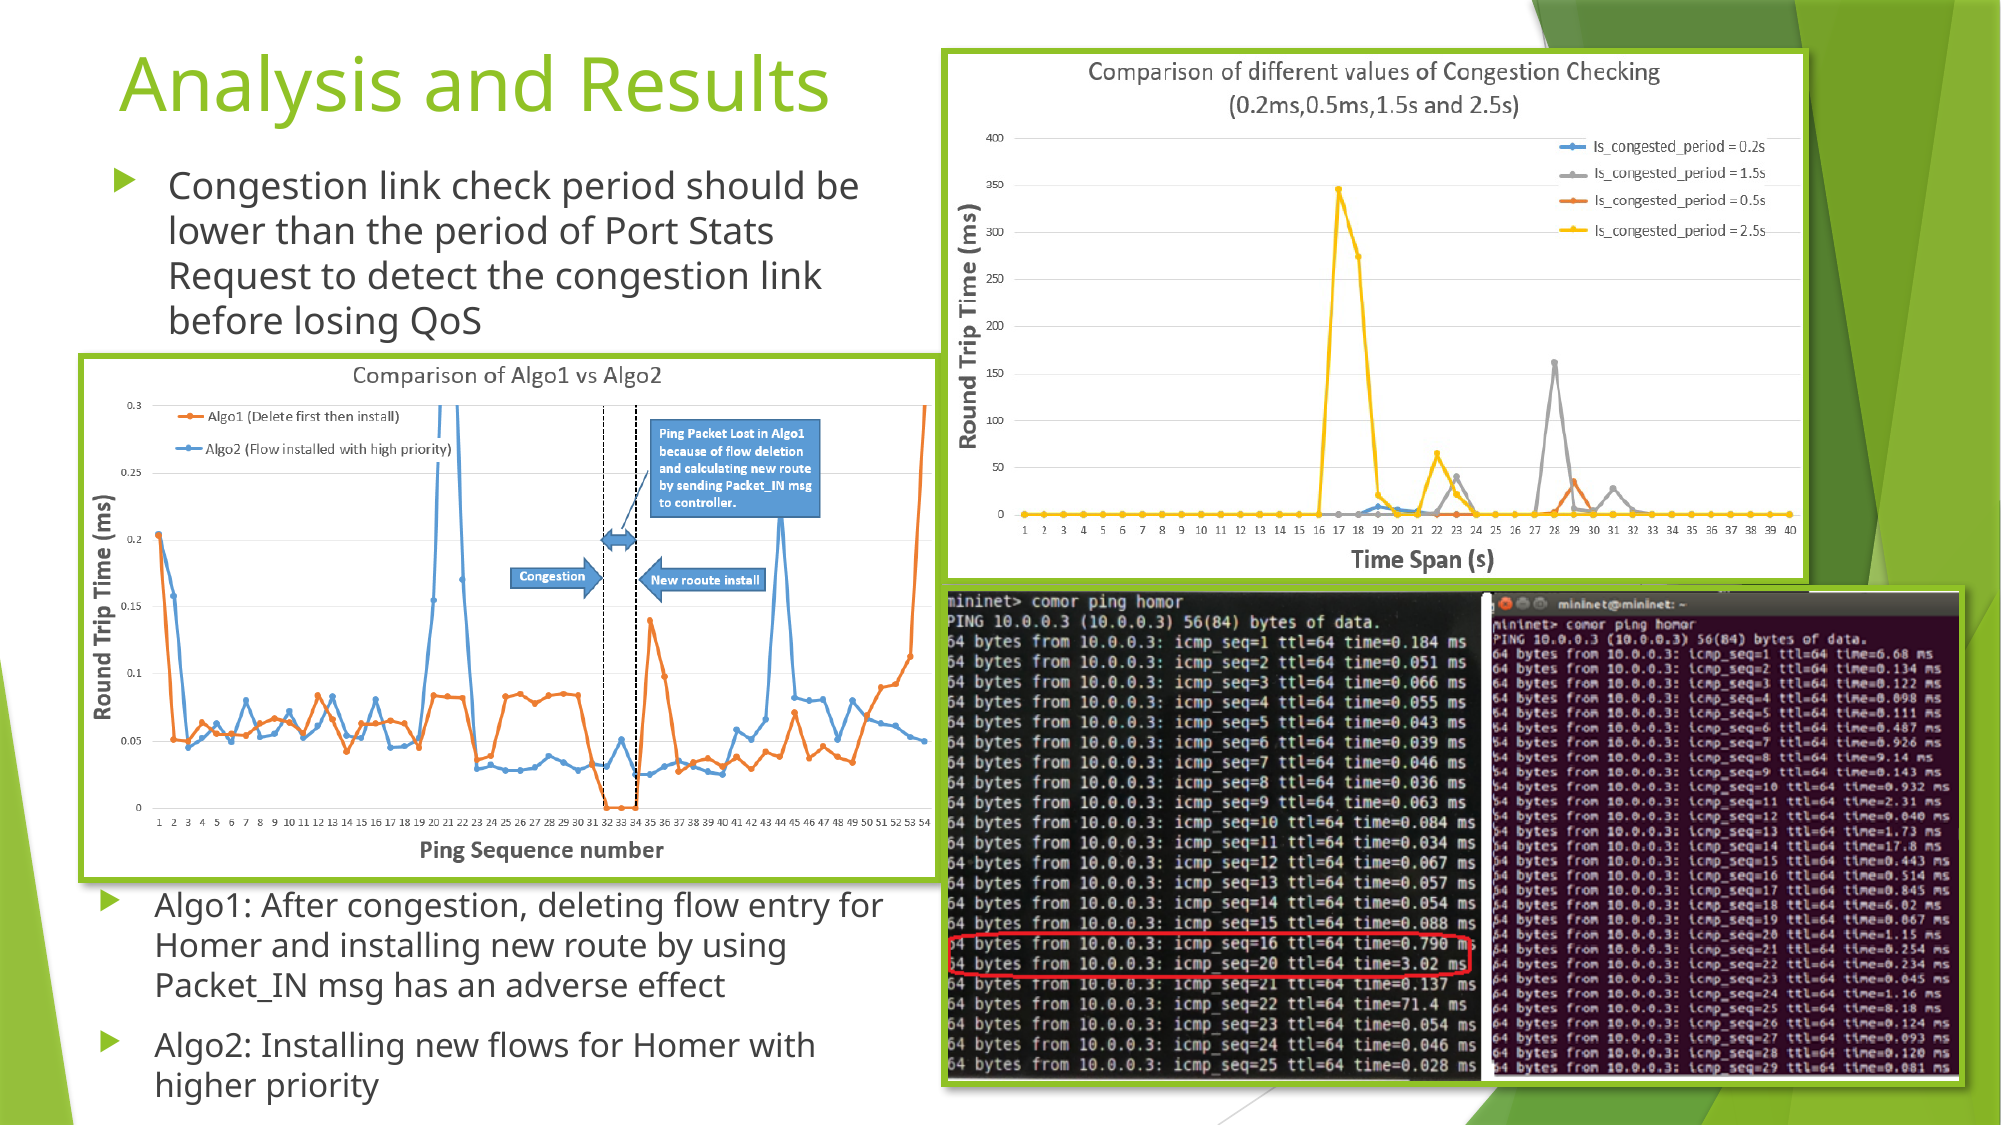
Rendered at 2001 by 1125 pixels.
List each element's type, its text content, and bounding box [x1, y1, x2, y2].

text_box Congestion link check period should be lower than the period of Port Stats Request to detect the congestion link before losing QoS [96, 154, 915, 357]
text_box Algo1: After congestion, deleting flow entry for Homer and installing new route by using Packet_IN msg has an adverse effect Algo2: Installing new flows for Homer with higher priority [83, 885, 941, 1125]
picture [947, 53, 1804, 579]
picture [83, 358, 936, 878]
title Analysis and Results [104, 29, 1515, 246]
picture [947, 590, 1960, 1082]
